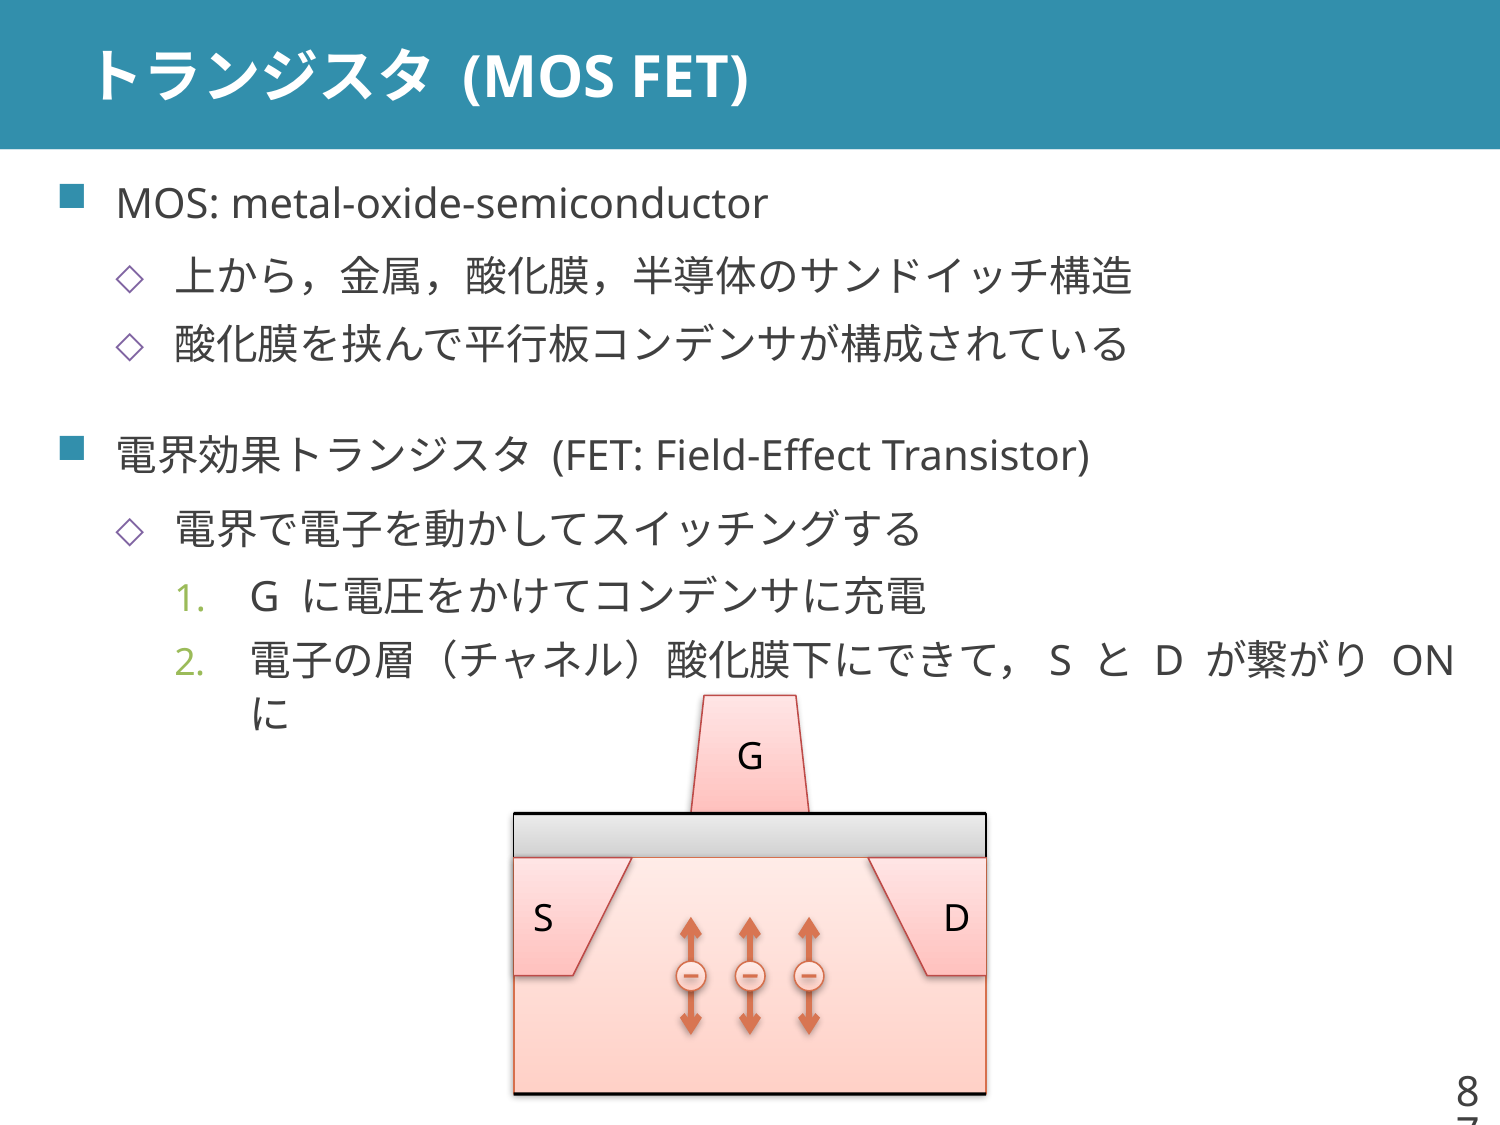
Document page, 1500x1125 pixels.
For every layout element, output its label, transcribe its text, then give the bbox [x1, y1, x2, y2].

text_box S [513, 887, 573, 947]
text_box [690, 740, 810, 811]
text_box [675, 960, 825, 992]
list MOS: metal-oxide-semiconductor 上から，金属，酸化膜，半導体のサンドイッチ構造 酸化膜を挟んで平行板コンデンサが構成されている 電界効果トランジスタ (FET: Field-Effect Transistor) 電界で電子を動かしてスイッチングする G に電圧をかけてコンデンサに充電 電子の層（チャネル）酸化膜下にできて，S と D が繋がり ON に [41, 163, 1500, 740]
text_box [867, 856, 987, 977]
text_box [810, 921, 817, 956]
text_box [513, 857, 987, 1093]
title トランジスタ (MOS FET) [70, 0, 1500, 150]
text_box G [720, 724, 780, 784]
slide_number 87 [1440, 1063, 1500, 1123]
text_box D [927, 887, 987, 947]
text_box [513, 856, 633, 977]
text_box [513, 814, 987, 855]
